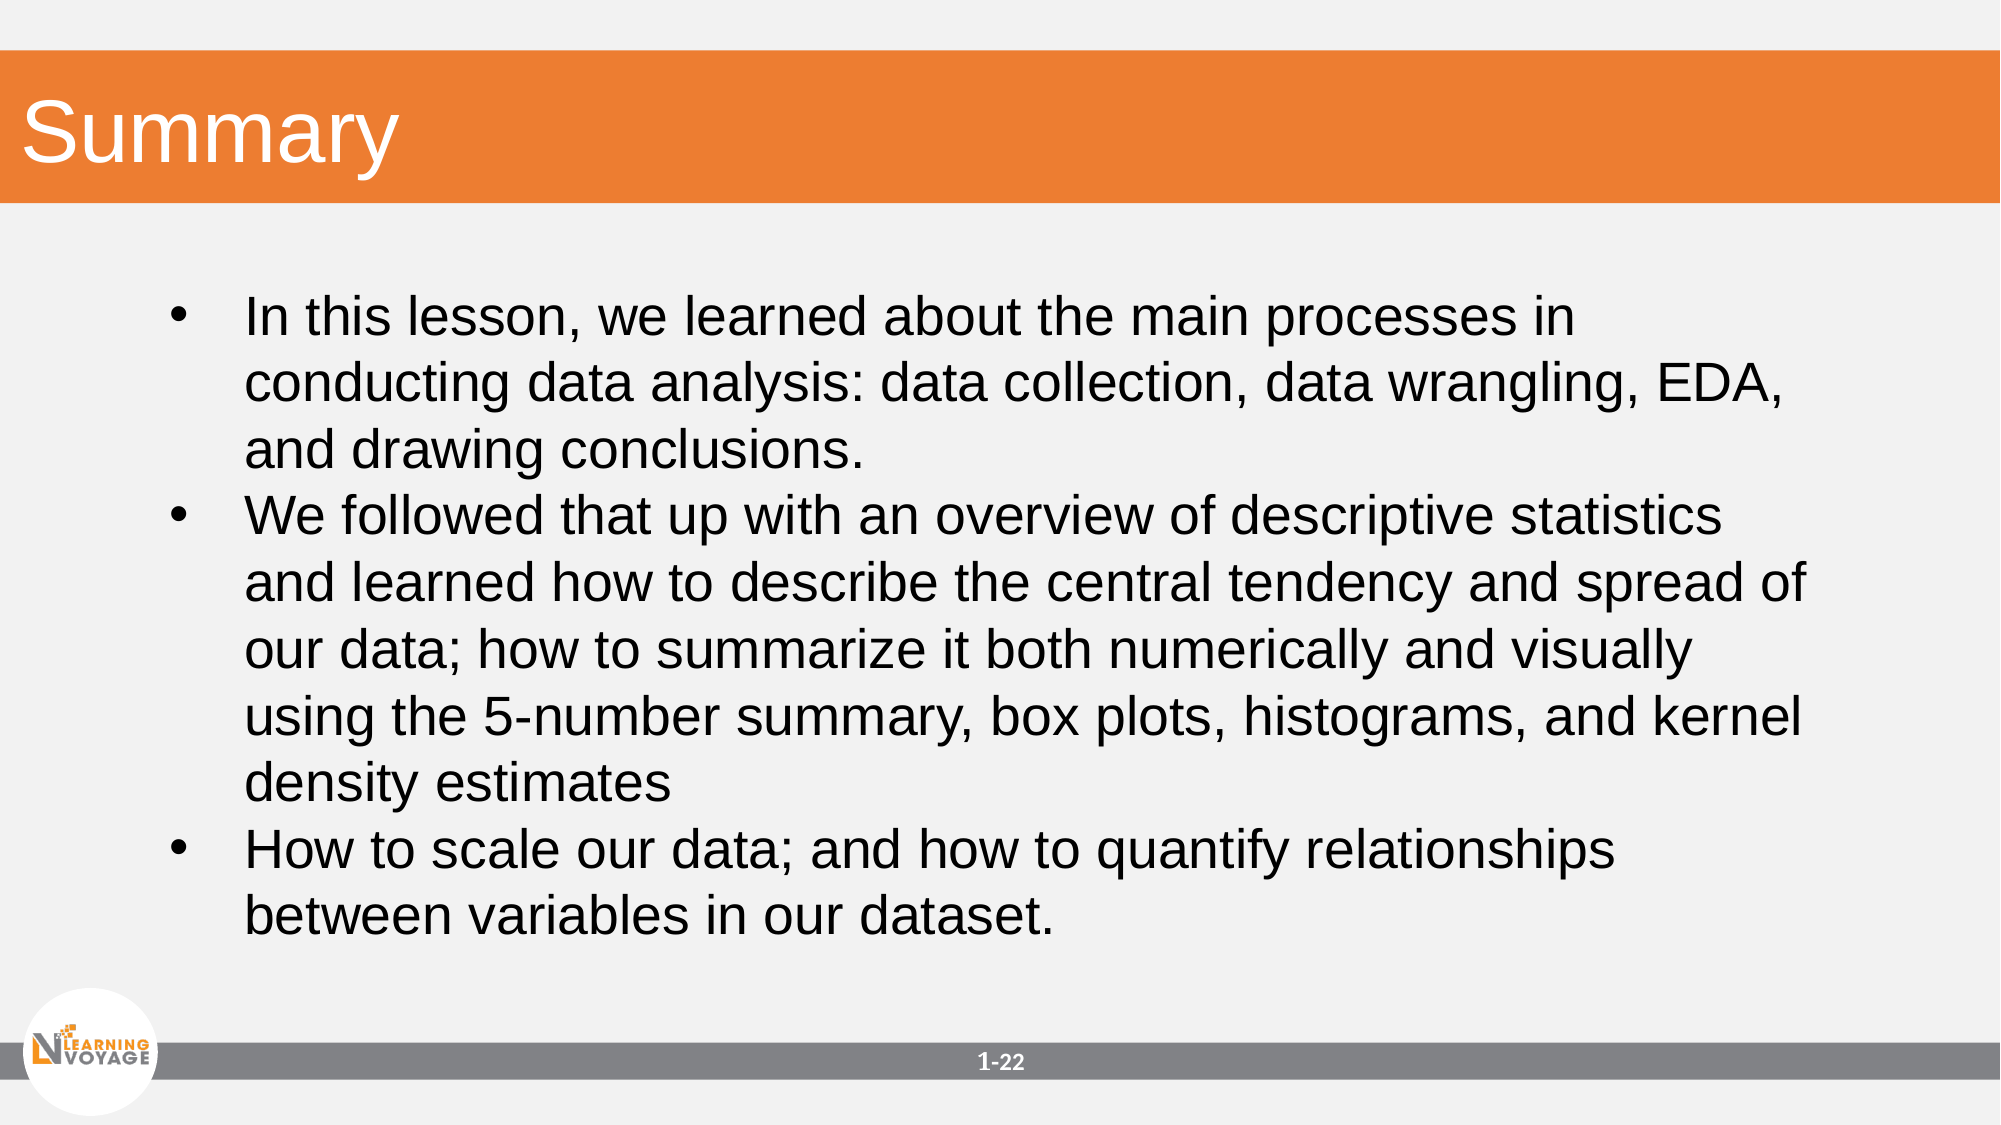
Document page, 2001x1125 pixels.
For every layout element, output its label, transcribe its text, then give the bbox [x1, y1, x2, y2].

slide_number 1-22 [923, 1026, 1045, 1095]
picture [0, 942, 192, 1125]
text_box In this lesson, we learned about the main processes in conducting data analysis: data collection, data wrangling, EDA, and drawing conclusions. We followed that up with an overview of descriptive statistics and learned how to describe the central tendency and spread of our data; how to summarize it both numerically and visually using the 5-number summary, box plots, histograms, and kernel density estimates How to scale our data; and how to quantify relationships between variables in our dataset. [169, 277, 1831, 946]
text_box Summary [0, 50, 2000, 204]
